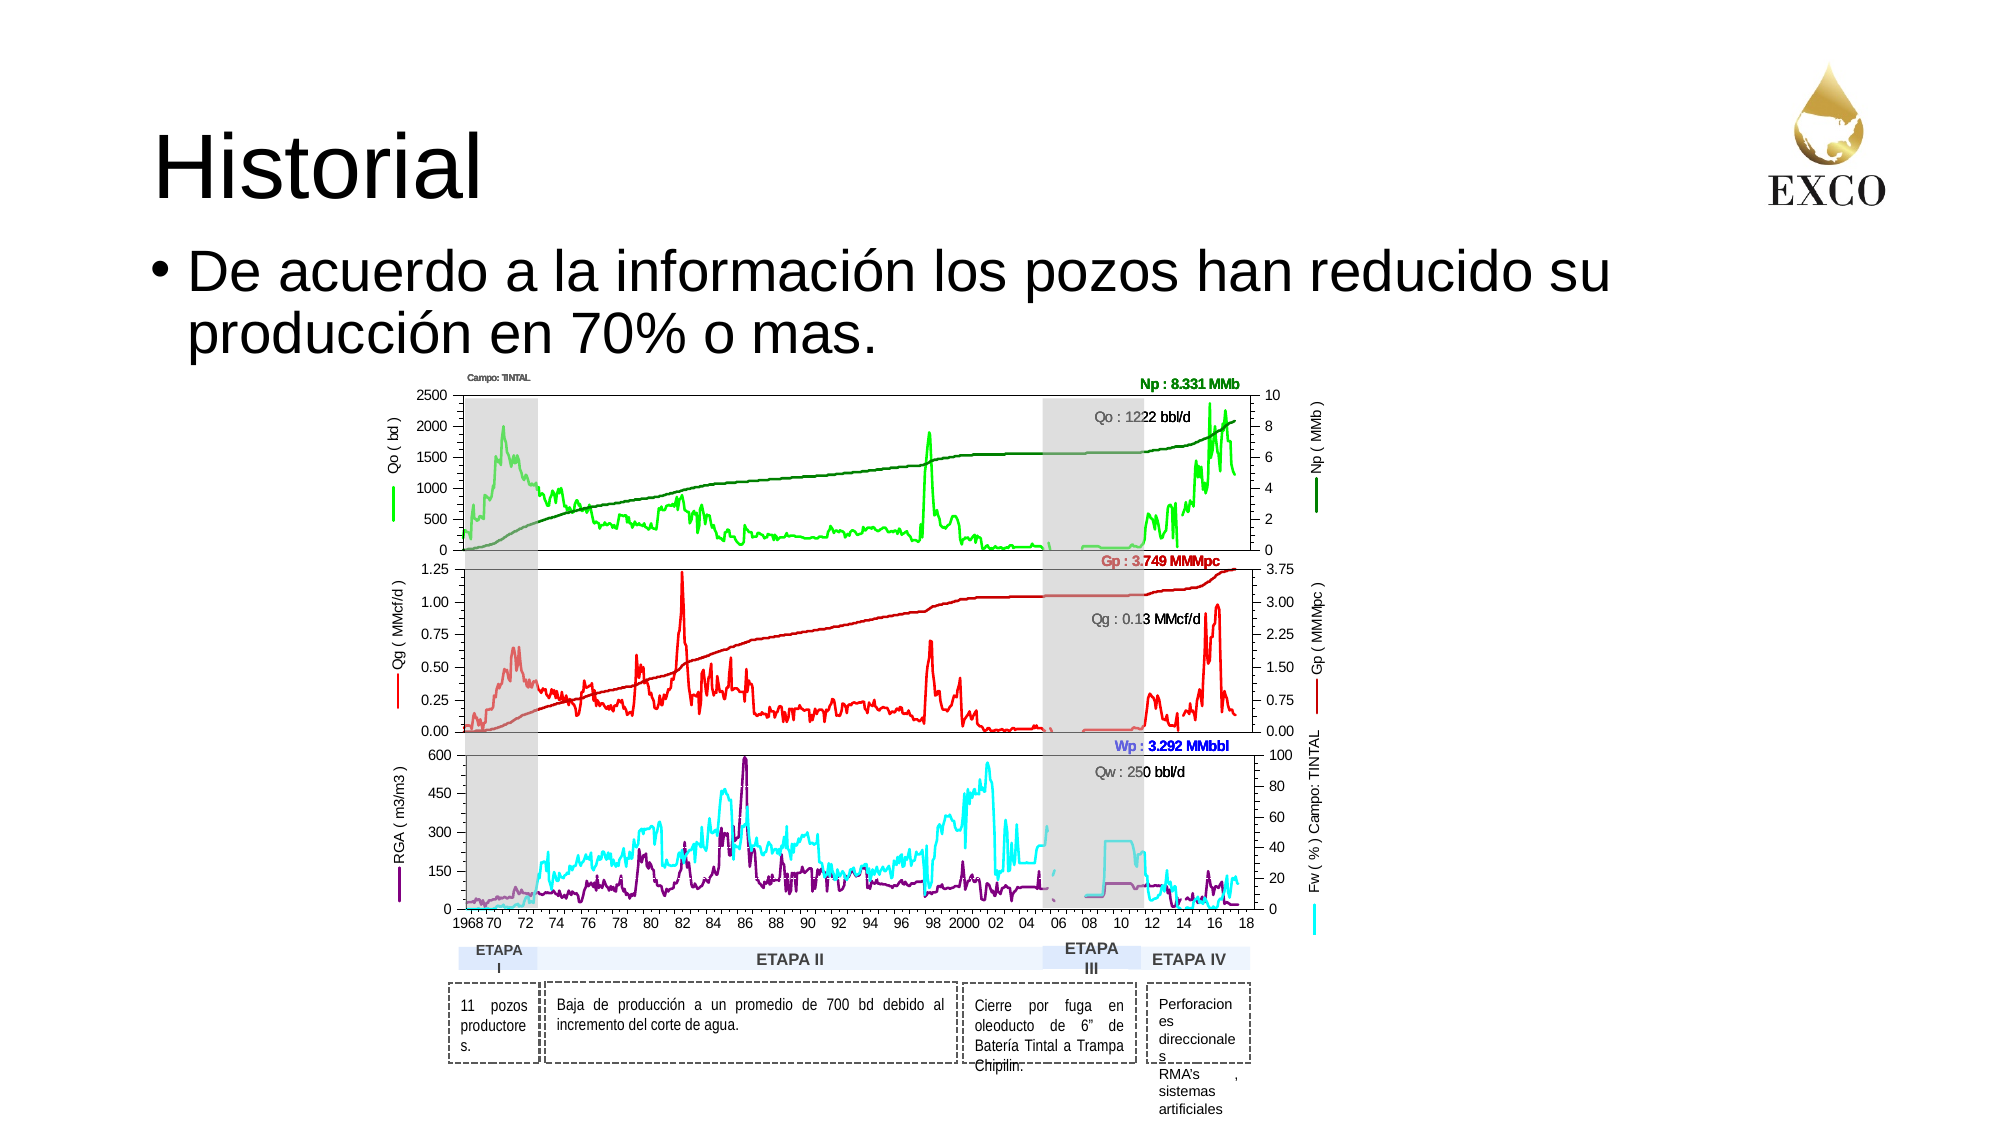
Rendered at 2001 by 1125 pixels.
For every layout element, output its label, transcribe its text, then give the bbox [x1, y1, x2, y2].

picture [1758, 59, 1894, 215]
list De acuerdo a la información los pozos han reducido su producción en 70% o mas. [135, 233, 1861, 947]
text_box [379, 372, 1333, 1064]
title Historial [137, 59, 1863, 278]
